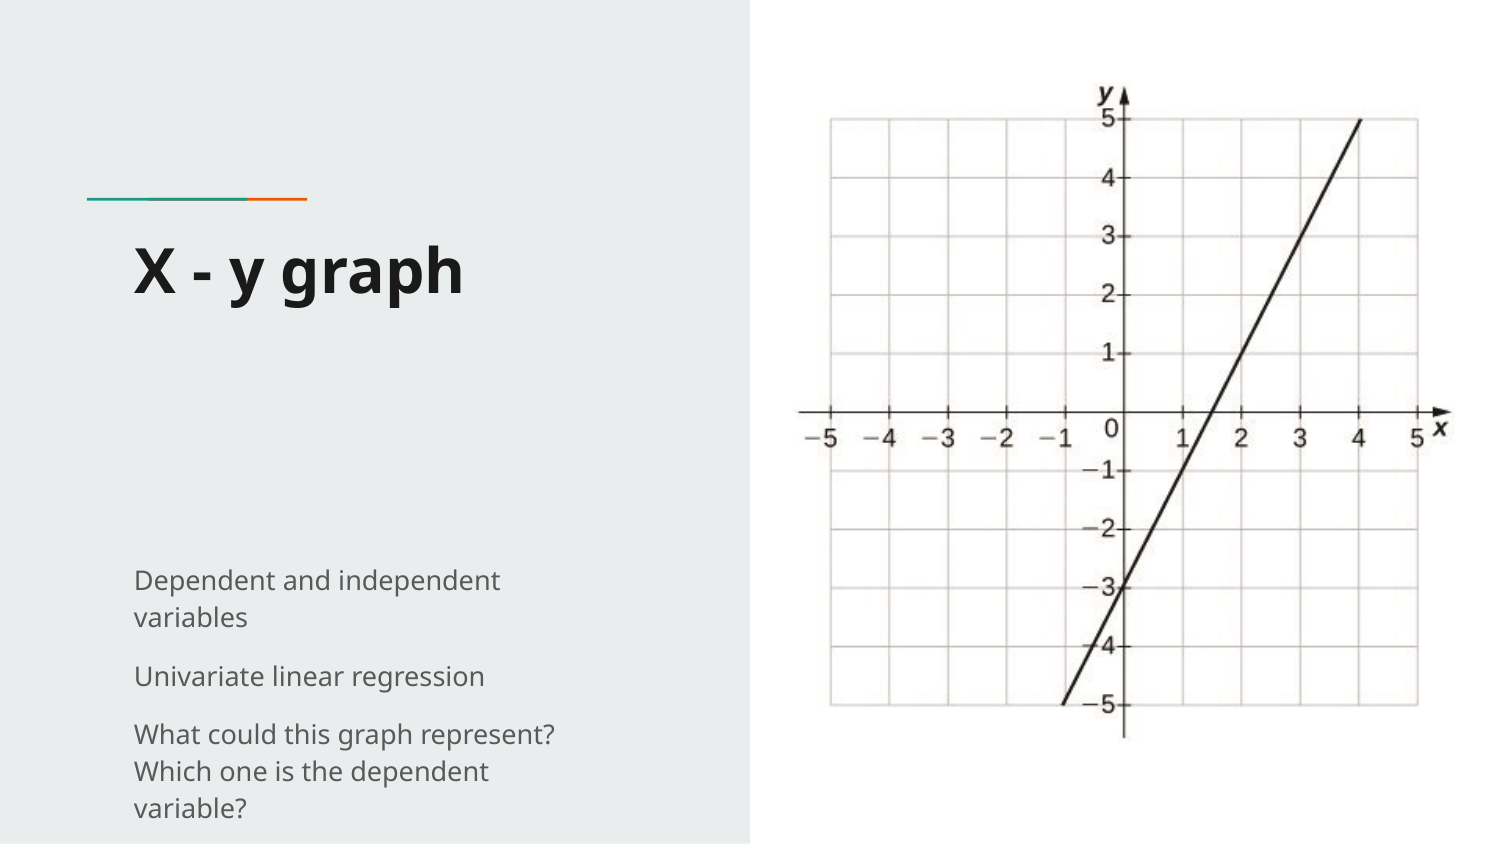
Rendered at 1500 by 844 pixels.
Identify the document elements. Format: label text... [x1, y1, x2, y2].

title X - y graph [119, 216, 662, 494]
picture [792, 81, 1455, 744]
subtitle Dependent and independent variables Univariate linear regression What could this graph represent? Which one is the dependent variable? [118, 543, 623, 669]
